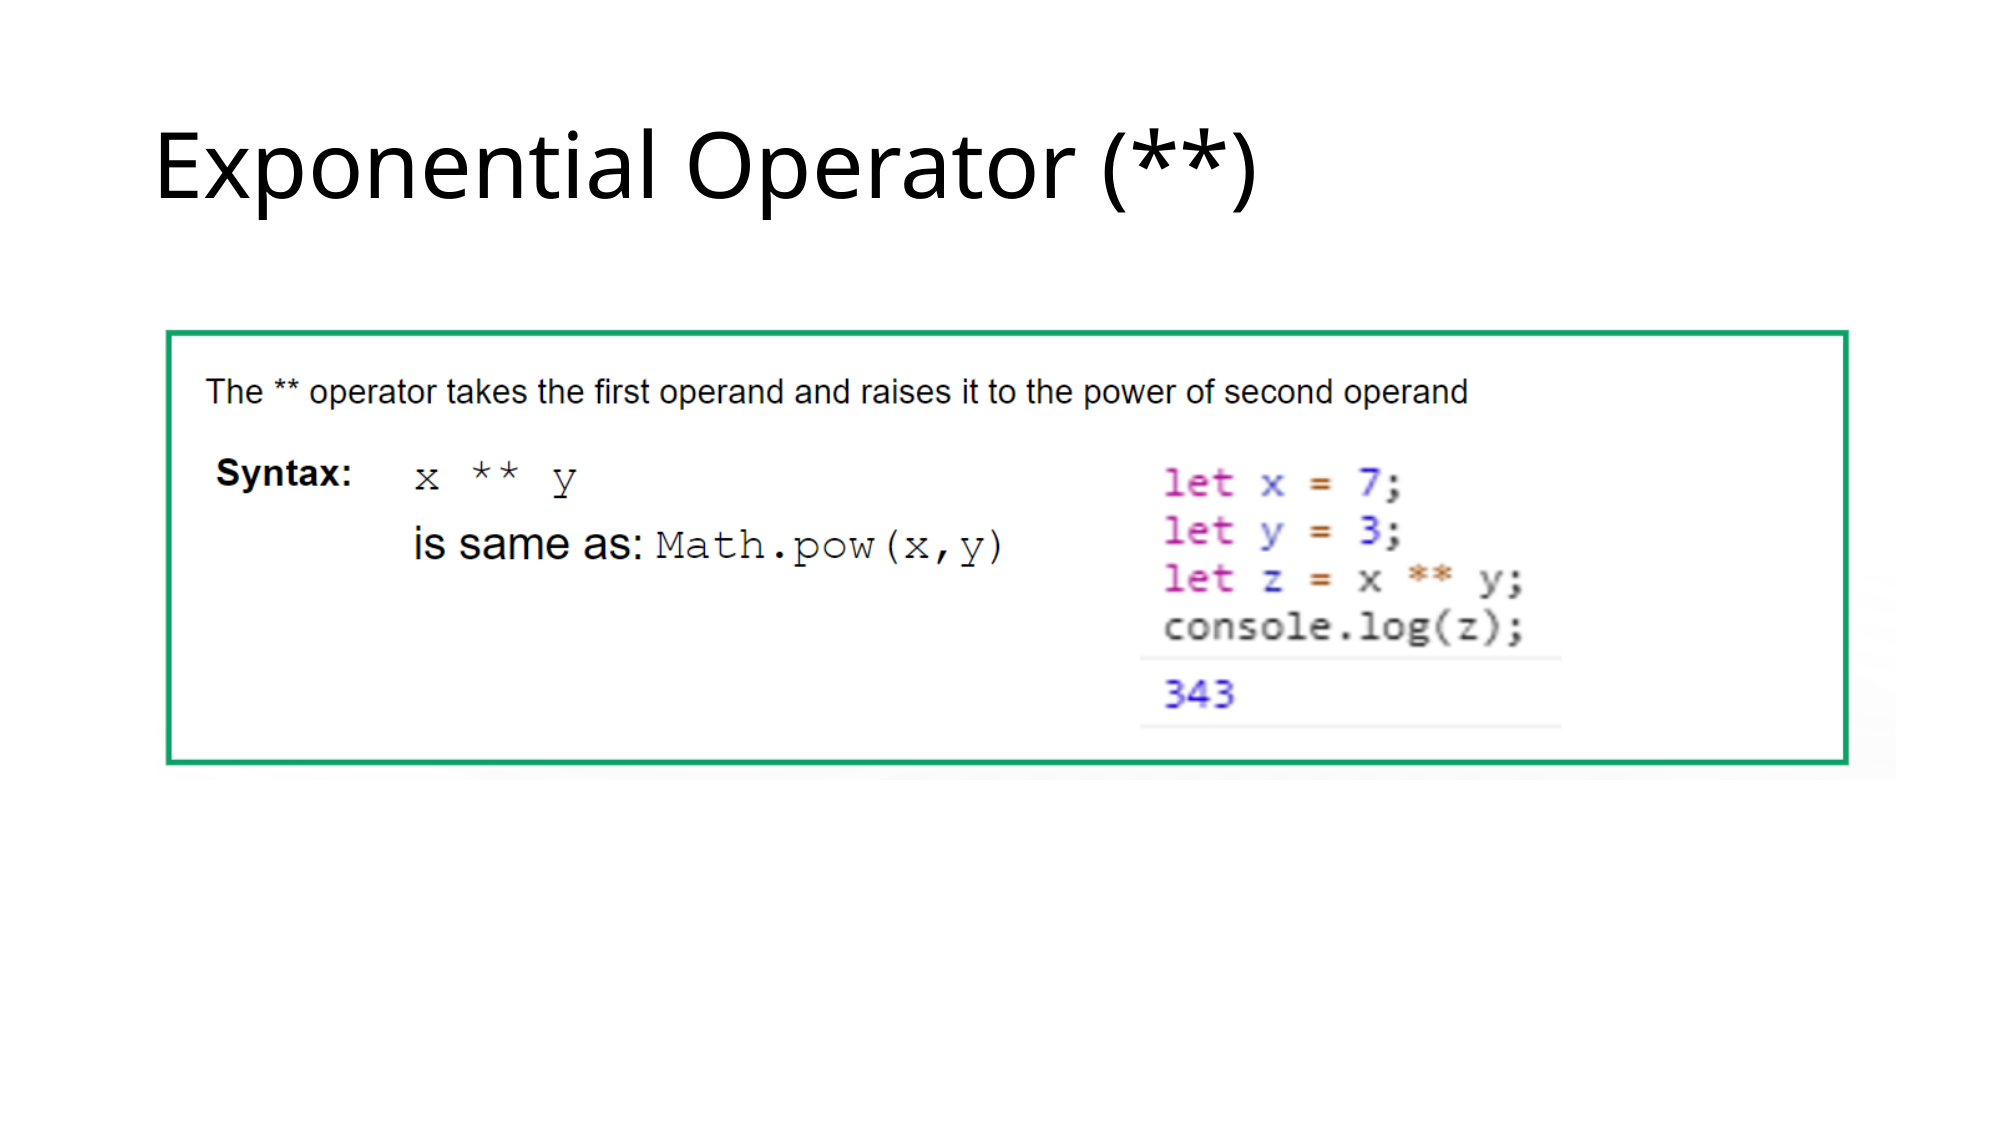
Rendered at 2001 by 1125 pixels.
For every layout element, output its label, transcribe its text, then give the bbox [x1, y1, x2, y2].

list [156, 316, 1896, 780]
title Exponential Operator (**) [137, 59, 1863, 278]
